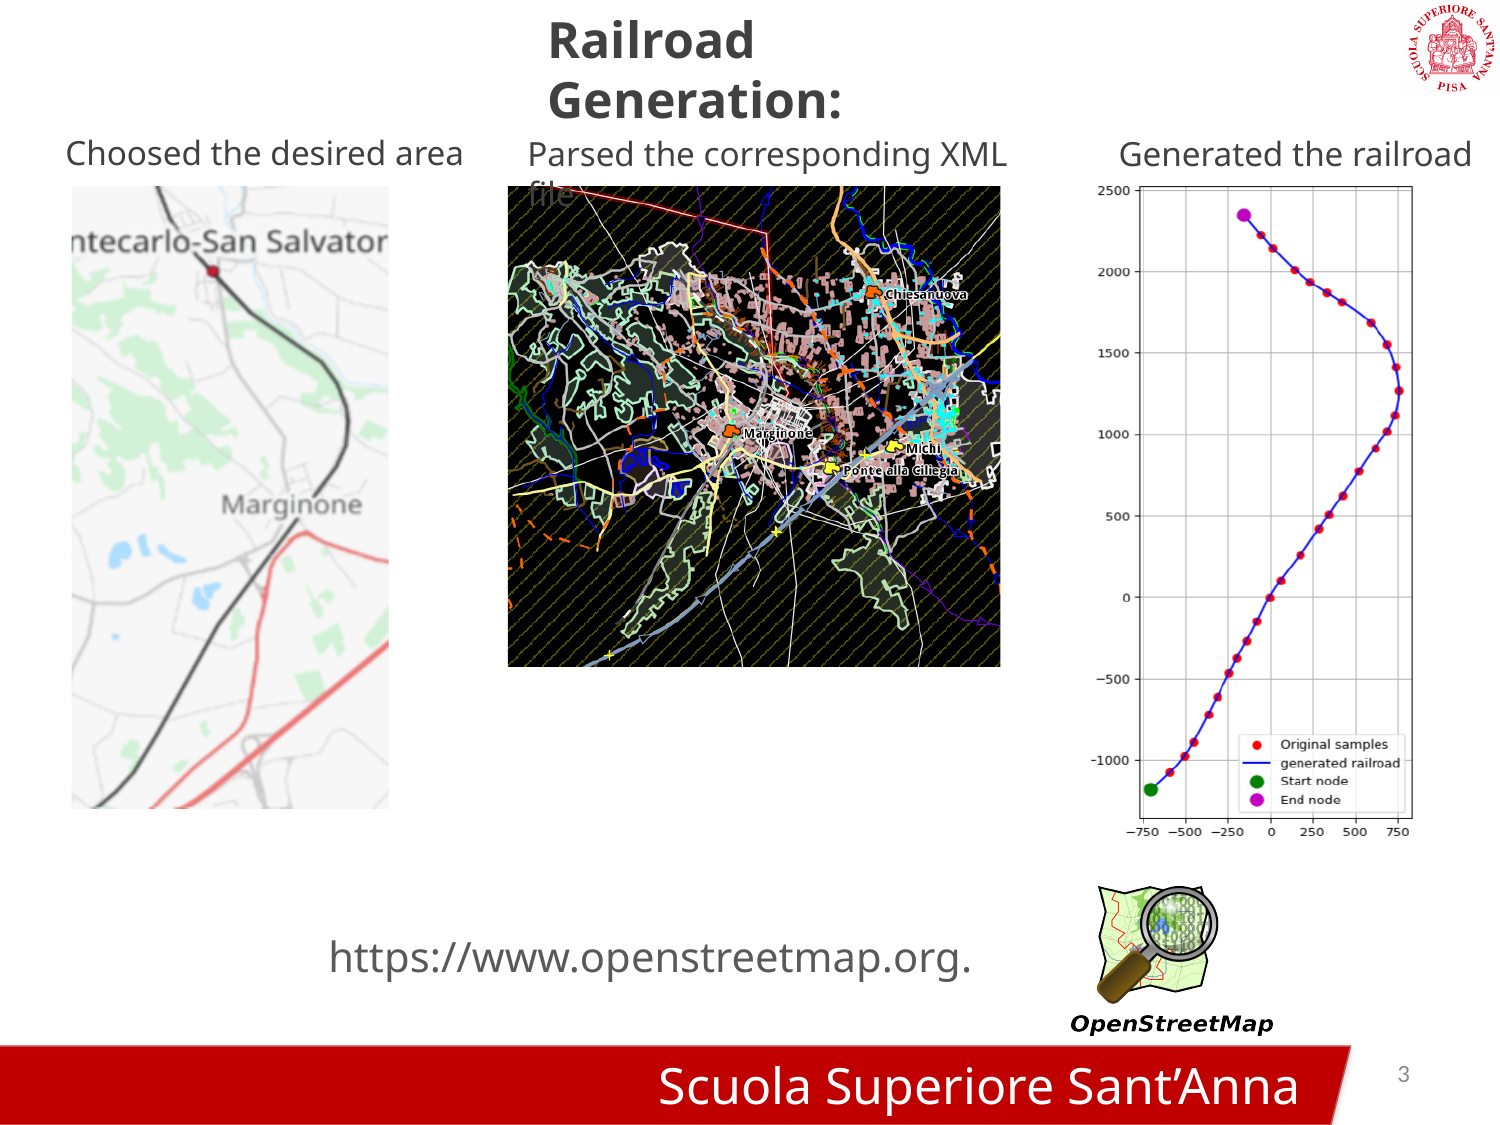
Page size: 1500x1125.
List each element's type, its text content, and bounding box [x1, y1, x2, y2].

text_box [50, 124, 1500, 851]
text_box [0, 1045, 1338, 1125]
text_box Scuola Superiore Sant’Anna [598, 1047, 1316, 1123]
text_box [302, 876, 1378, 1036]
picture [1402, 0, 1500, 97]
slide_number 3 [1074, 1042, 1425, 1103]
text_box Railroad Generation: [532, 1, 1026, 123]
